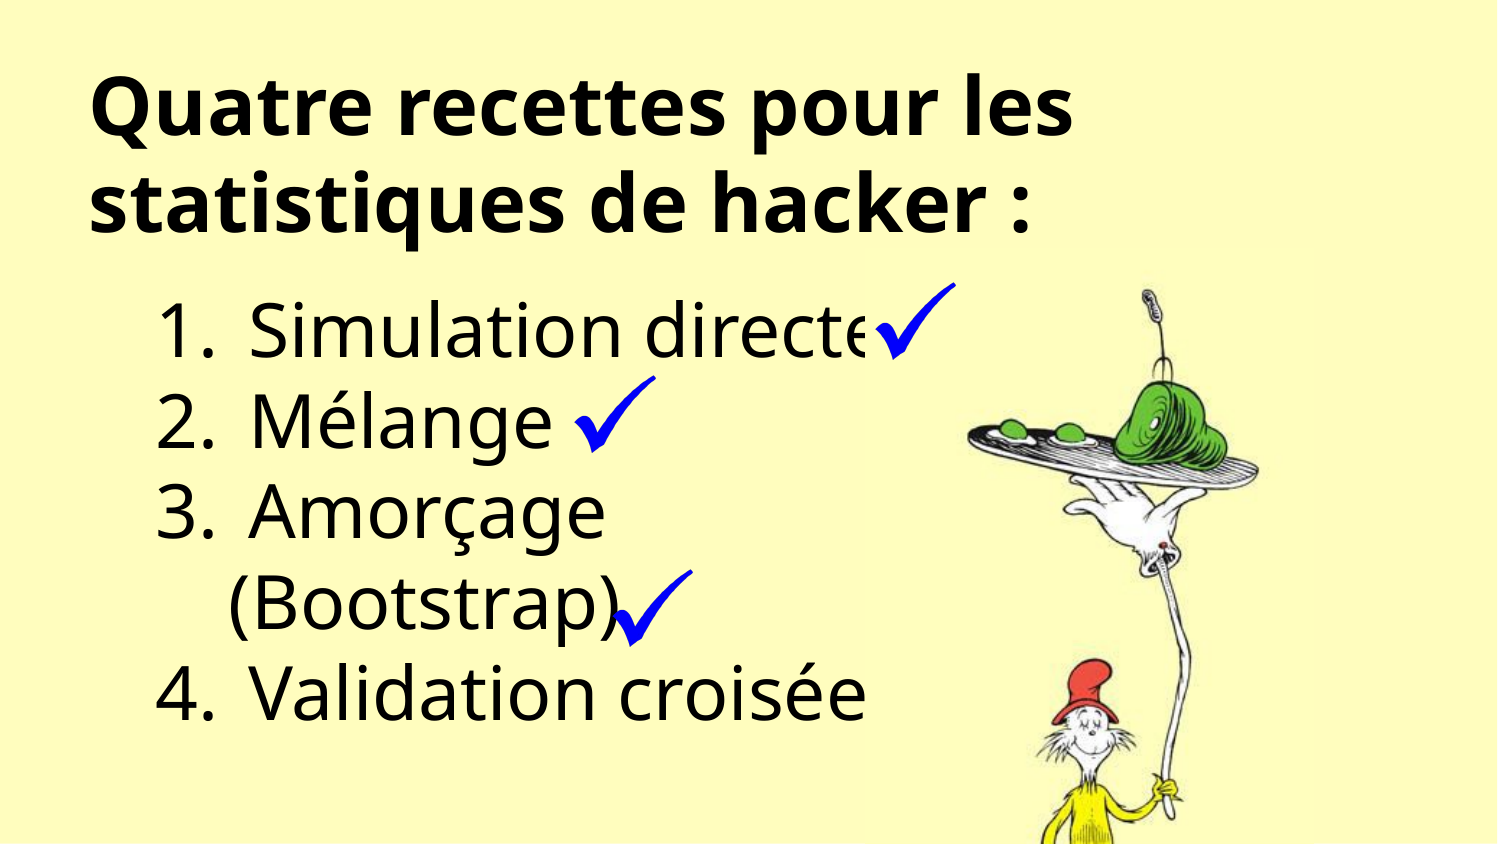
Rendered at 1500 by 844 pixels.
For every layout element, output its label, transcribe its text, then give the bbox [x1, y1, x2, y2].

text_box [611, 247, 1314, 844]
text_box [0, 0, 1498, 844]
text_box Simulation directe Mélange Amorçage (Bootstrap) Validation croisée [153, 280, 606, 649]
title Quatre recettes pour les statistiques de hacker : [86, 52, 1380, 297]
picture [574, 373, 611, 455]
